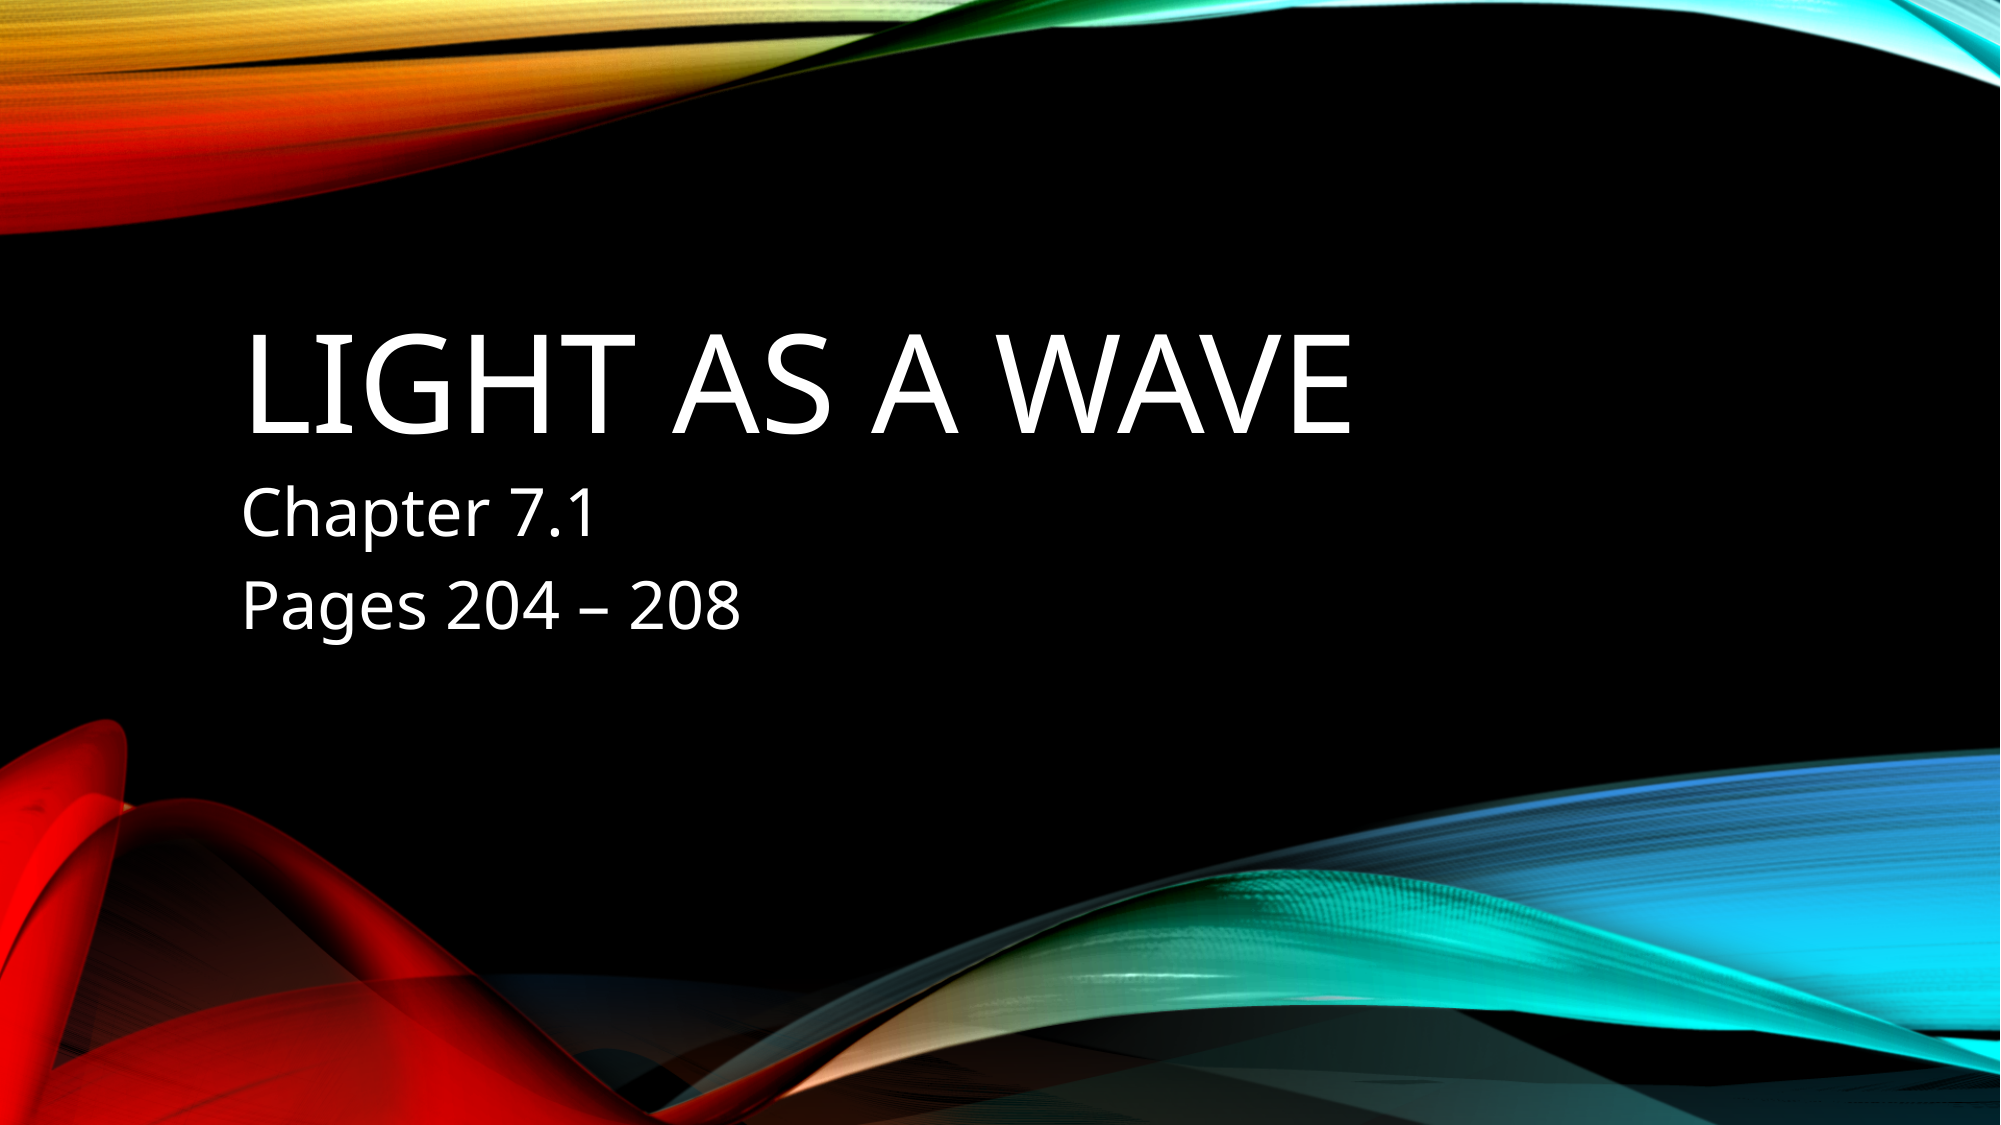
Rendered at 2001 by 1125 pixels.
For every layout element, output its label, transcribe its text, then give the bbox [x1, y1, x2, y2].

picture [0, 717, 2000, 1125]
picture [0, 0, 2000, 237]
subtitle Chapter 7.1 Pages 204 – 208 [225, 471, 1775, 750]
title Light AS A WAVE [225, 171, 1775, 471]
